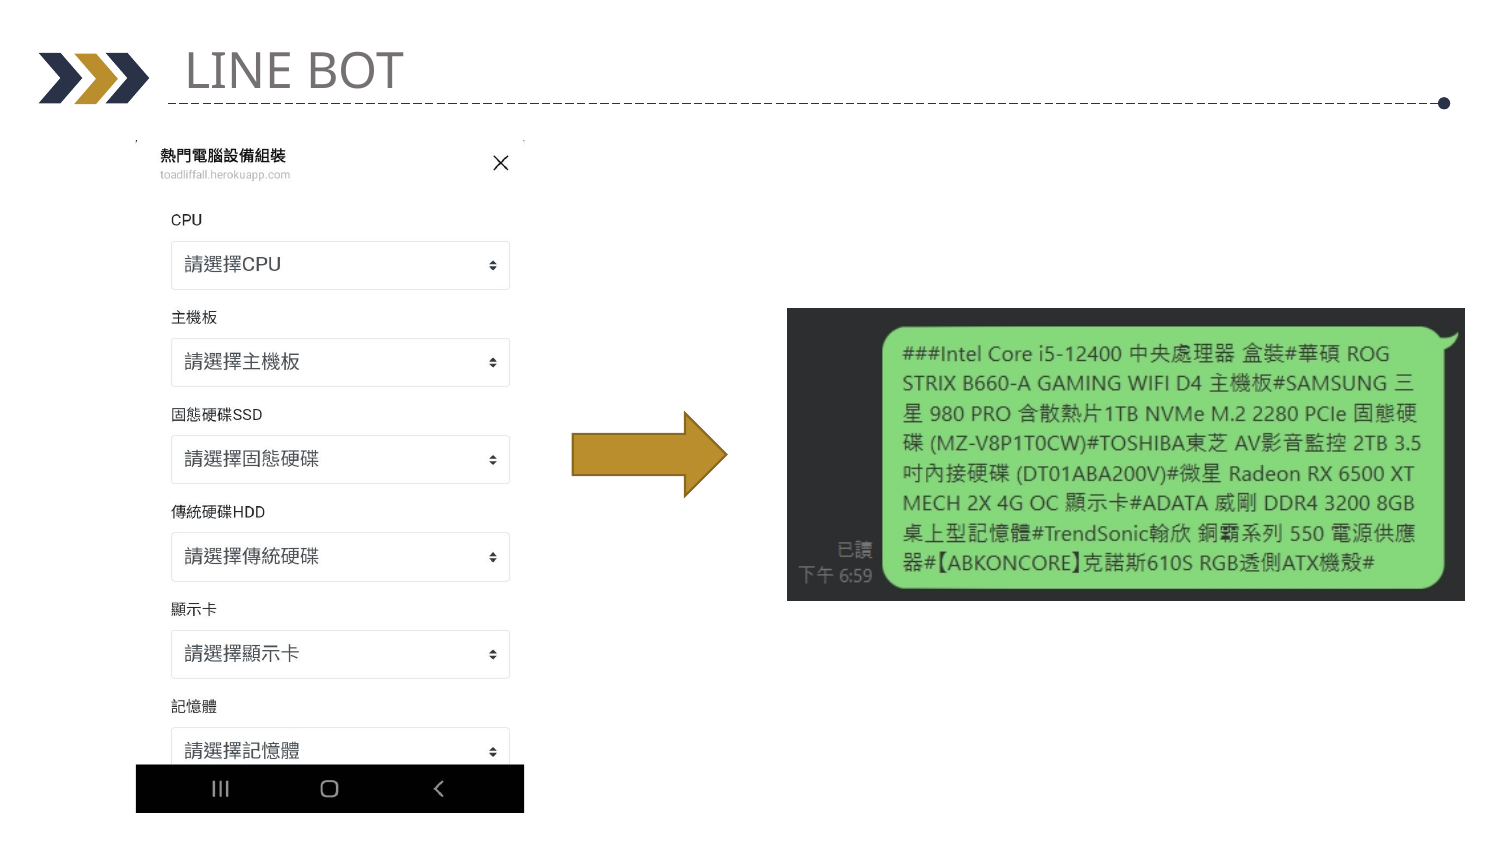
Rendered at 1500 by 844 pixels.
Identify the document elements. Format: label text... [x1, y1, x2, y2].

text_box [71, 52, 120, 106]
text_box [103, 51, 151, 105]
picture [787, 308, 1465, 601]
text_box [36, 51, 84, 105]
picture [135, 140, 525, 813]
text_box LINE BOT [169, 31, 420, 103]
text_box [571, 410, 728, 499]
